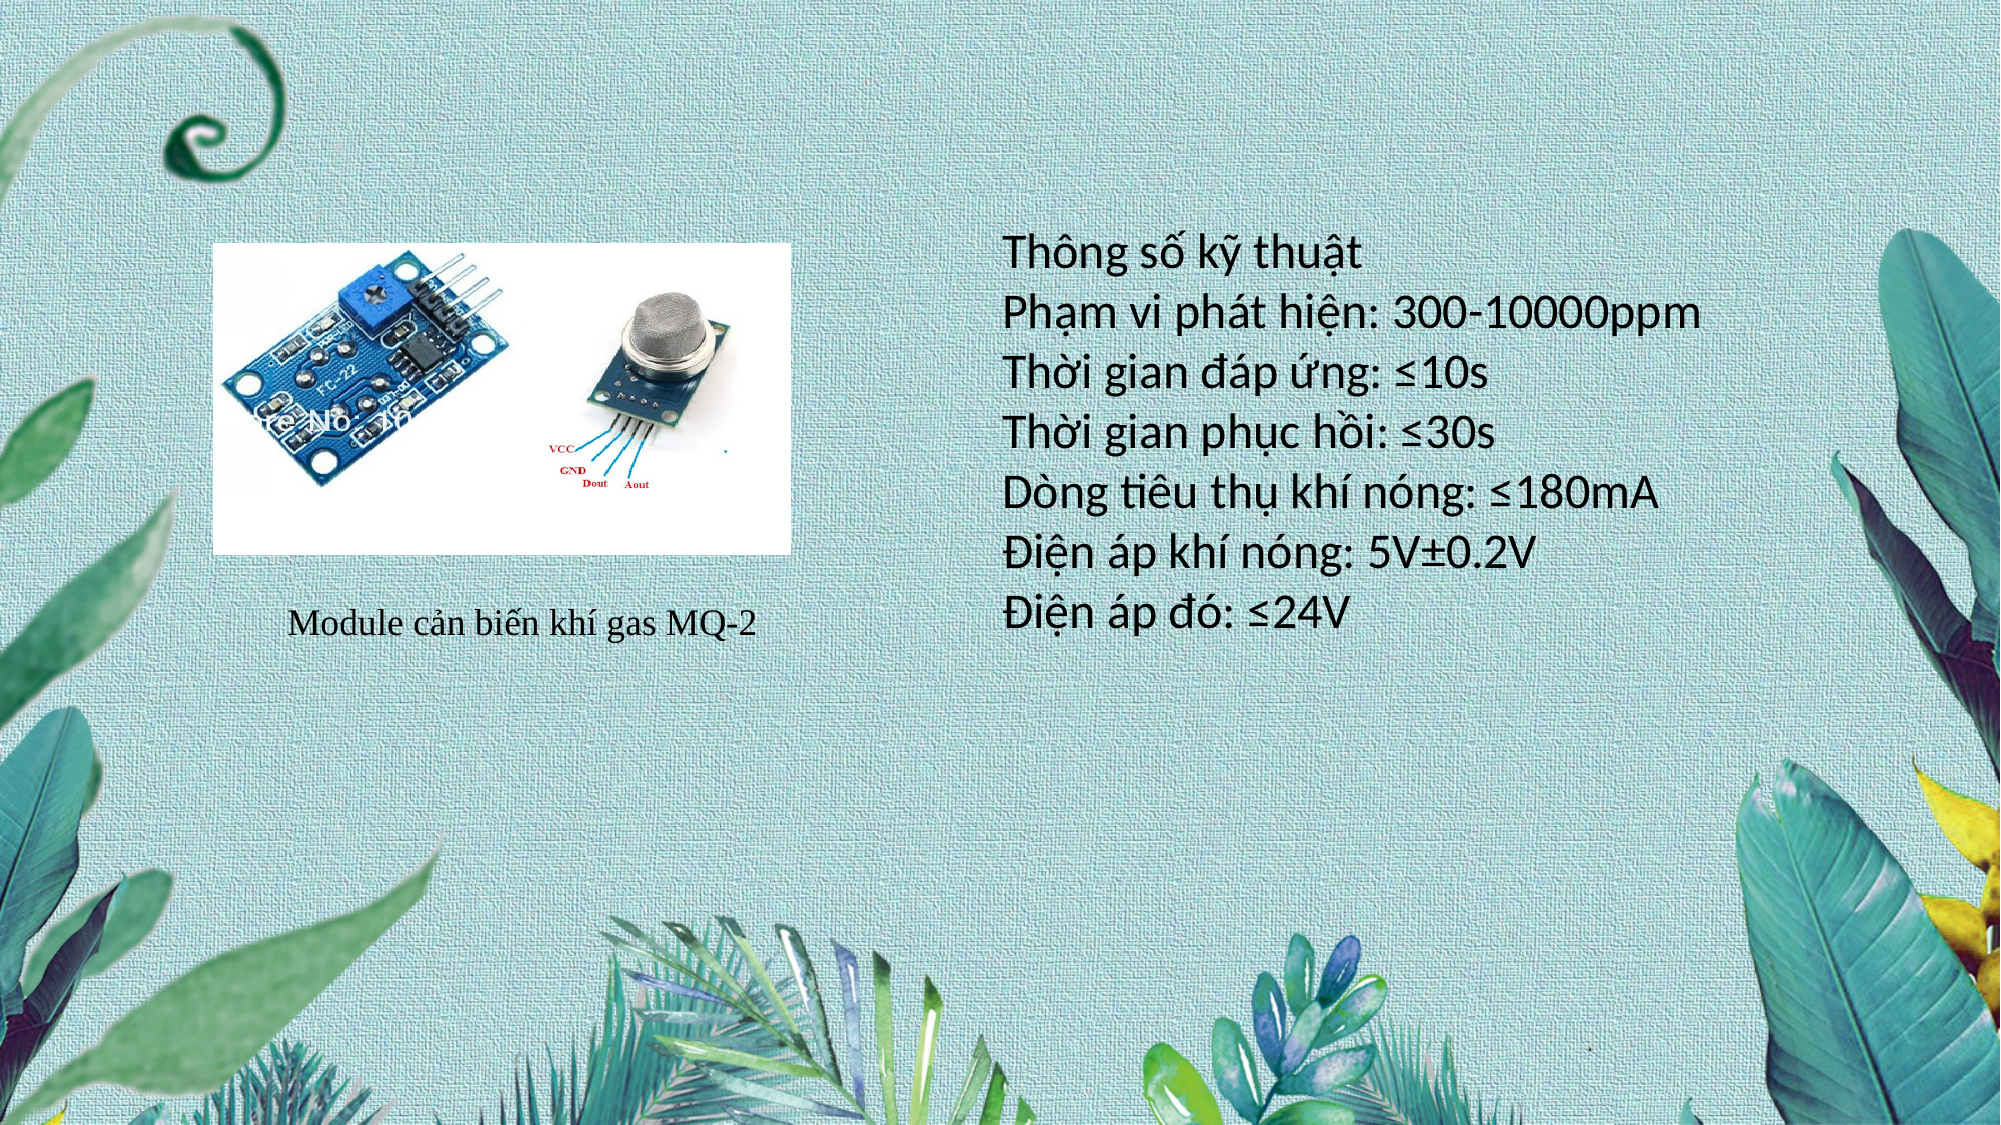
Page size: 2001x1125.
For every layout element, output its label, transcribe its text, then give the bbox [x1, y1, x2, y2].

text_box Thông số kỹ thuật Phạm vi phát hiện: 300-10000ppm Thời gian đáp ứng: ≤10s Thời gian phục hồi: ≤30s Dòng tiêu thụ khí nóng: ≤180mA Điện áp khí nóng: 5V±0.2V Điện áp đó: ≤24V [987, 211, 1988, 647]
text_box Module cản biến khí gas MQ-2 [272, 590, 850, 650]
picture [0, 0, 2000, 1125]
